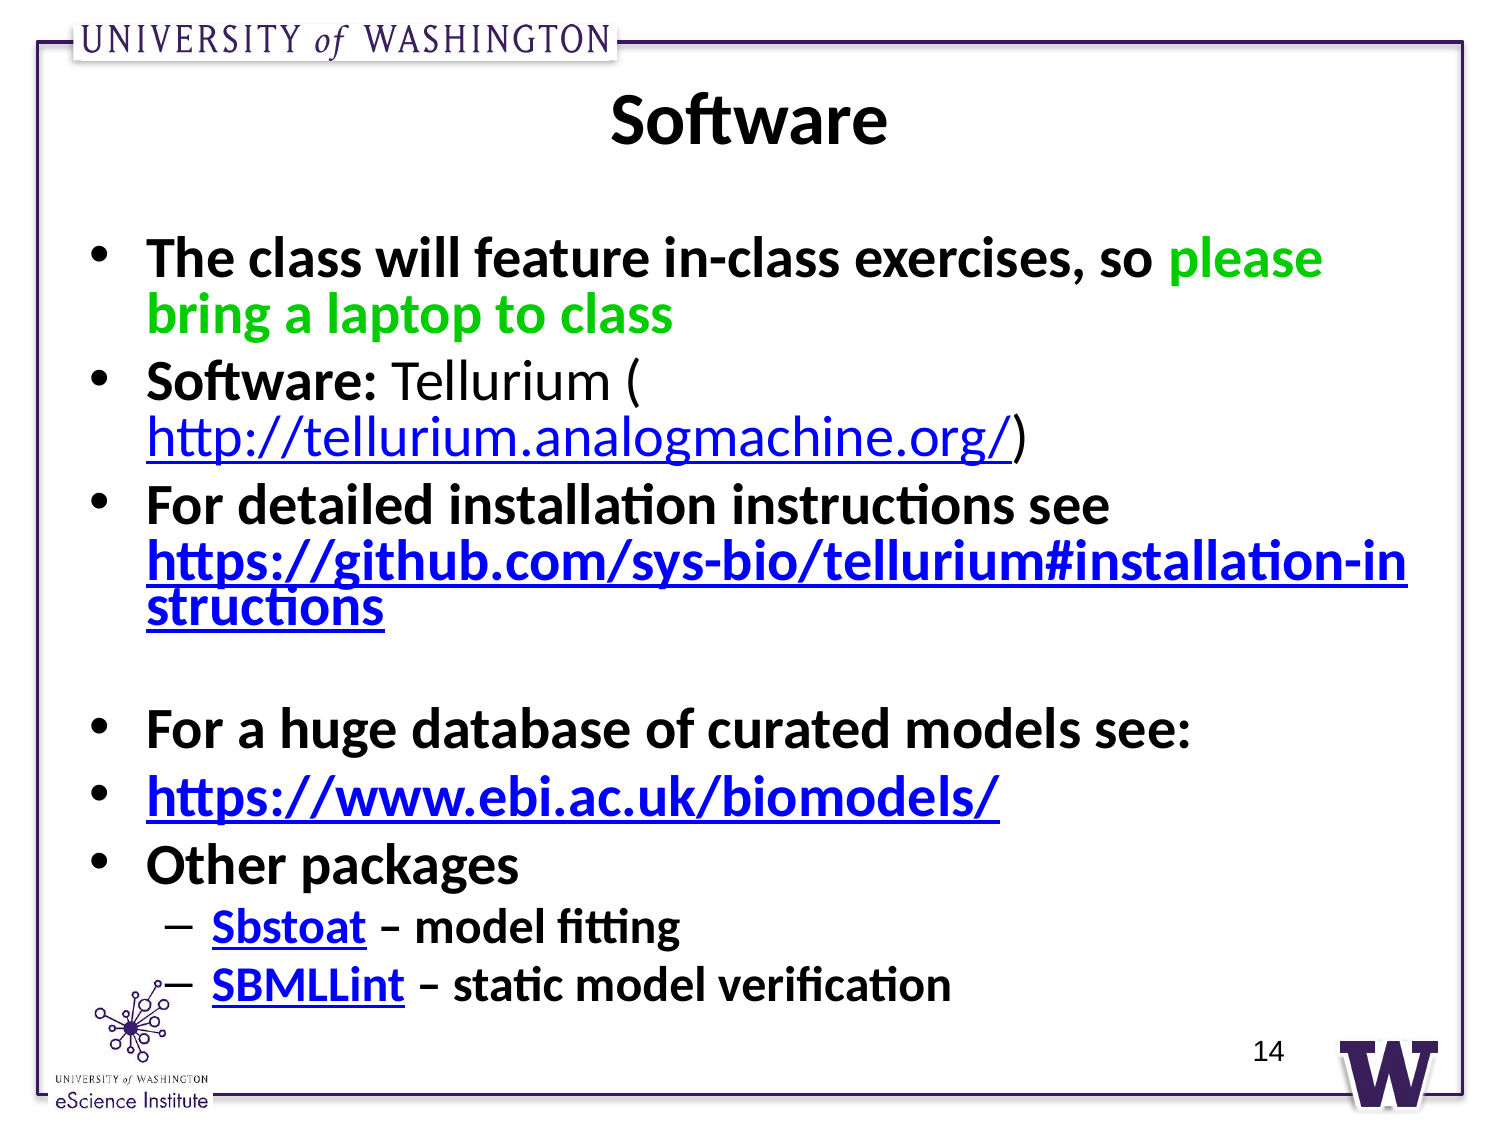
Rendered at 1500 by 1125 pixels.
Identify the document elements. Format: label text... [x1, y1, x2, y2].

picture [1340, 1041, 1438, 1107]
title Software [75, 62, 1425, 200]
picture [81, 24, 609, 61]
picture [48, 978, 213, 1113]
slide_number 14 [1237, 1025, 1325, 1085]
list The class will feature in-class exercises, so please bring a laptop to class Software: Tellurium (http://tellurium.analogmachine.org/) For detailed installation instructions see https://github.com/sys-bio/tellurium#installation-instructions For a huge database of curated models see: https://www.ebi.ac.uk/biomodels/ Other packages Sbstoat – model fitting SBMLLint – static model verification [75, 224, 1425, 975]
